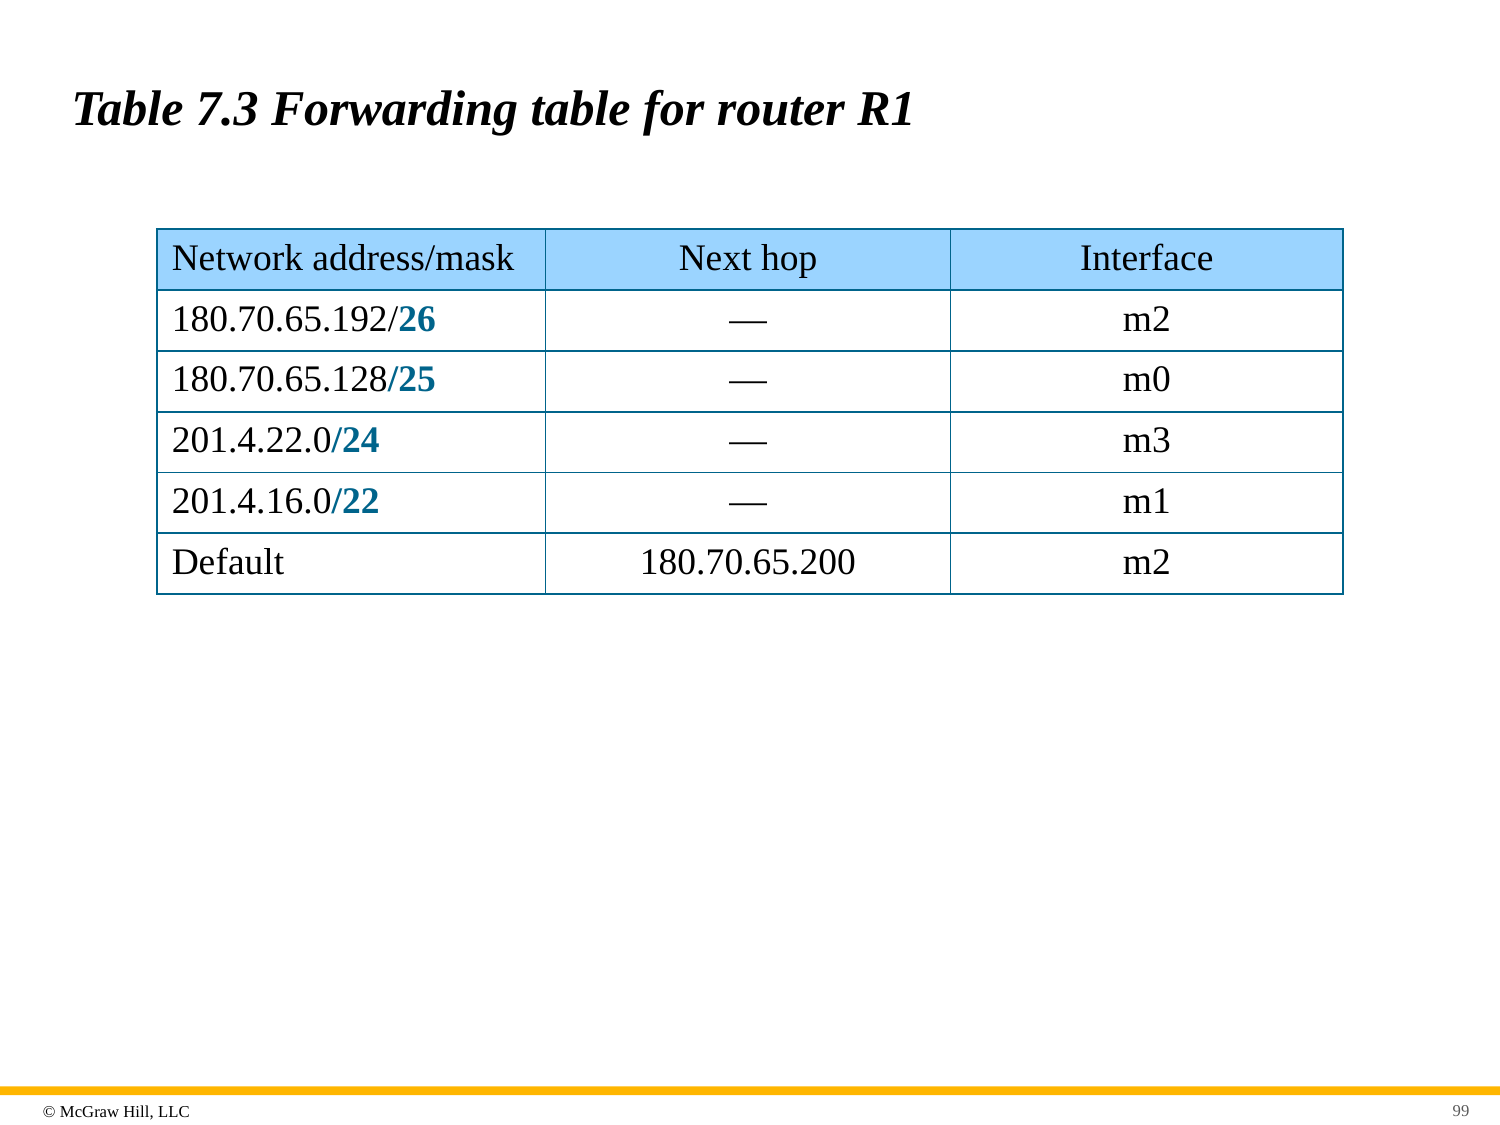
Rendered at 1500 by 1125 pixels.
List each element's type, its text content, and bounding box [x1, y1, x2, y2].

table_cell m3 [951, 413, 1342, 472]
title Table 7.3 Forwarding table for router R1 [56, 50, 1444, 162]
table_header Next hop [546, 230, 950, 289]
table_cell Default [158, 534, 545, 593]
table_cell — [546, 291, 950, 350]
table_cell 180.70.65.192/26 [158, 291, 545, 350]
slide_number 99 [1418, 1096, 1477, 1123]
table_cell — [546, 352, 950, 411]
table_cell 180.70.65.128/25 [158, 352, 545, 411]
table_cell — [546, 413, 950, 472]
table_cell 180.70.65.200 [546, 534, 950, 593]
table_cell 201.4.22.0/24 [158, 413, 545, 472]
table_cell — [546, 473, 950, 532]
table_cell m1 [951, 473, 1342, 532]
table_cell m2 [951, 291, 1342, 350]
table_cell m2 [951, 534, 1342, 593]
table_header Network address/mask [158, 230, 545, 289]
table_cell 201.4.16.0/22 [158, 473, 545, 532]
table_cell m0 [951, 352, 1342, 411]
table_header Interface [951, 230, 1342, 289]
